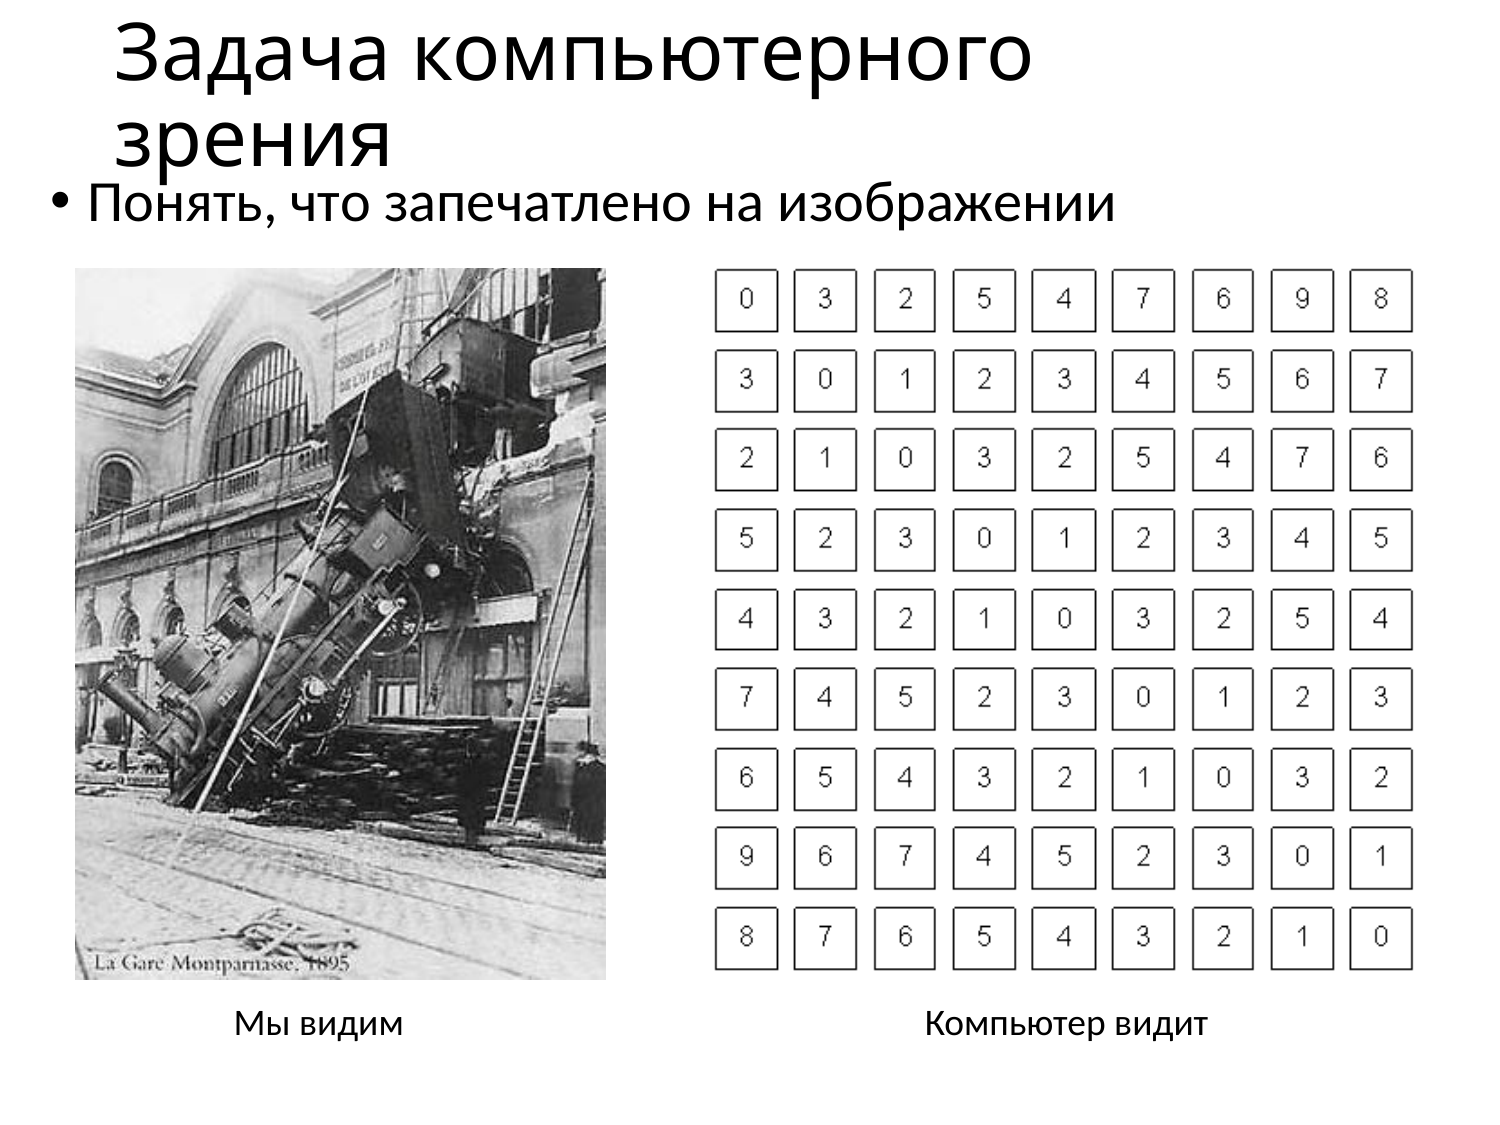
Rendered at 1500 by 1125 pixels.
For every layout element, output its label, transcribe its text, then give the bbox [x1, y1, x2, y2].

text_box Понять, что запечатлено на изображении [35, 164, 1442, 966]
picture [74, 268, 606, 980]
text_box Мы видим [218, 990, 419, 1051]
picture [712, 266, 1420, 979]
title Задача компьютерного зрения [99, 3, 1252, 164]
text_box Компьютер видит [909, 990, 1224, 1051]
